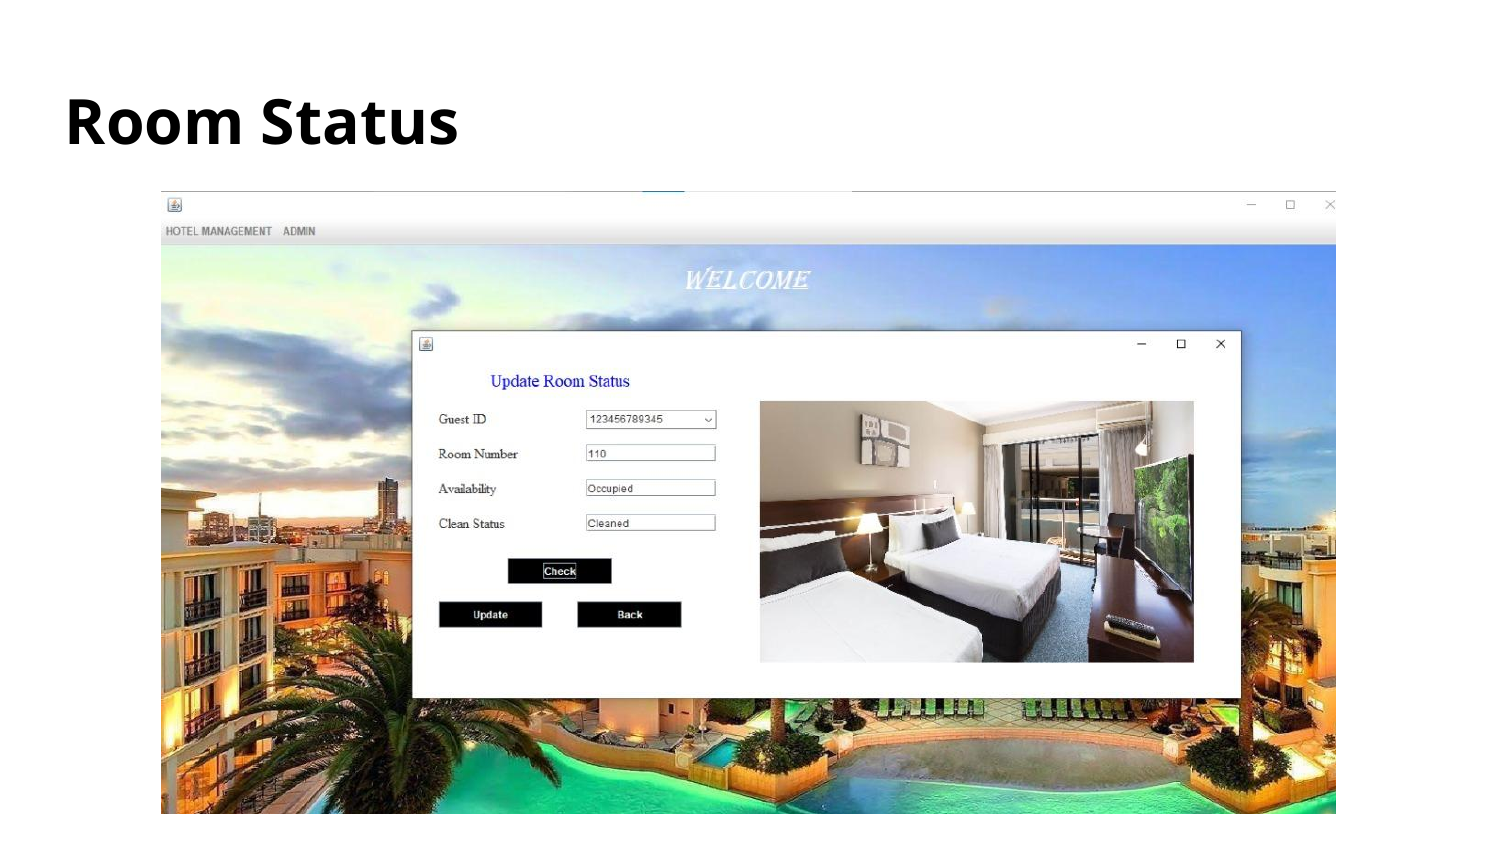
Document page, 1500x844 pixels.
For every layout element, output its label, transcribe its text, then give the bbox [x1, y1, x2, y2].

title Room Status [49, 67, 1448, 173]
picture [160, 191, 1337, 814]
